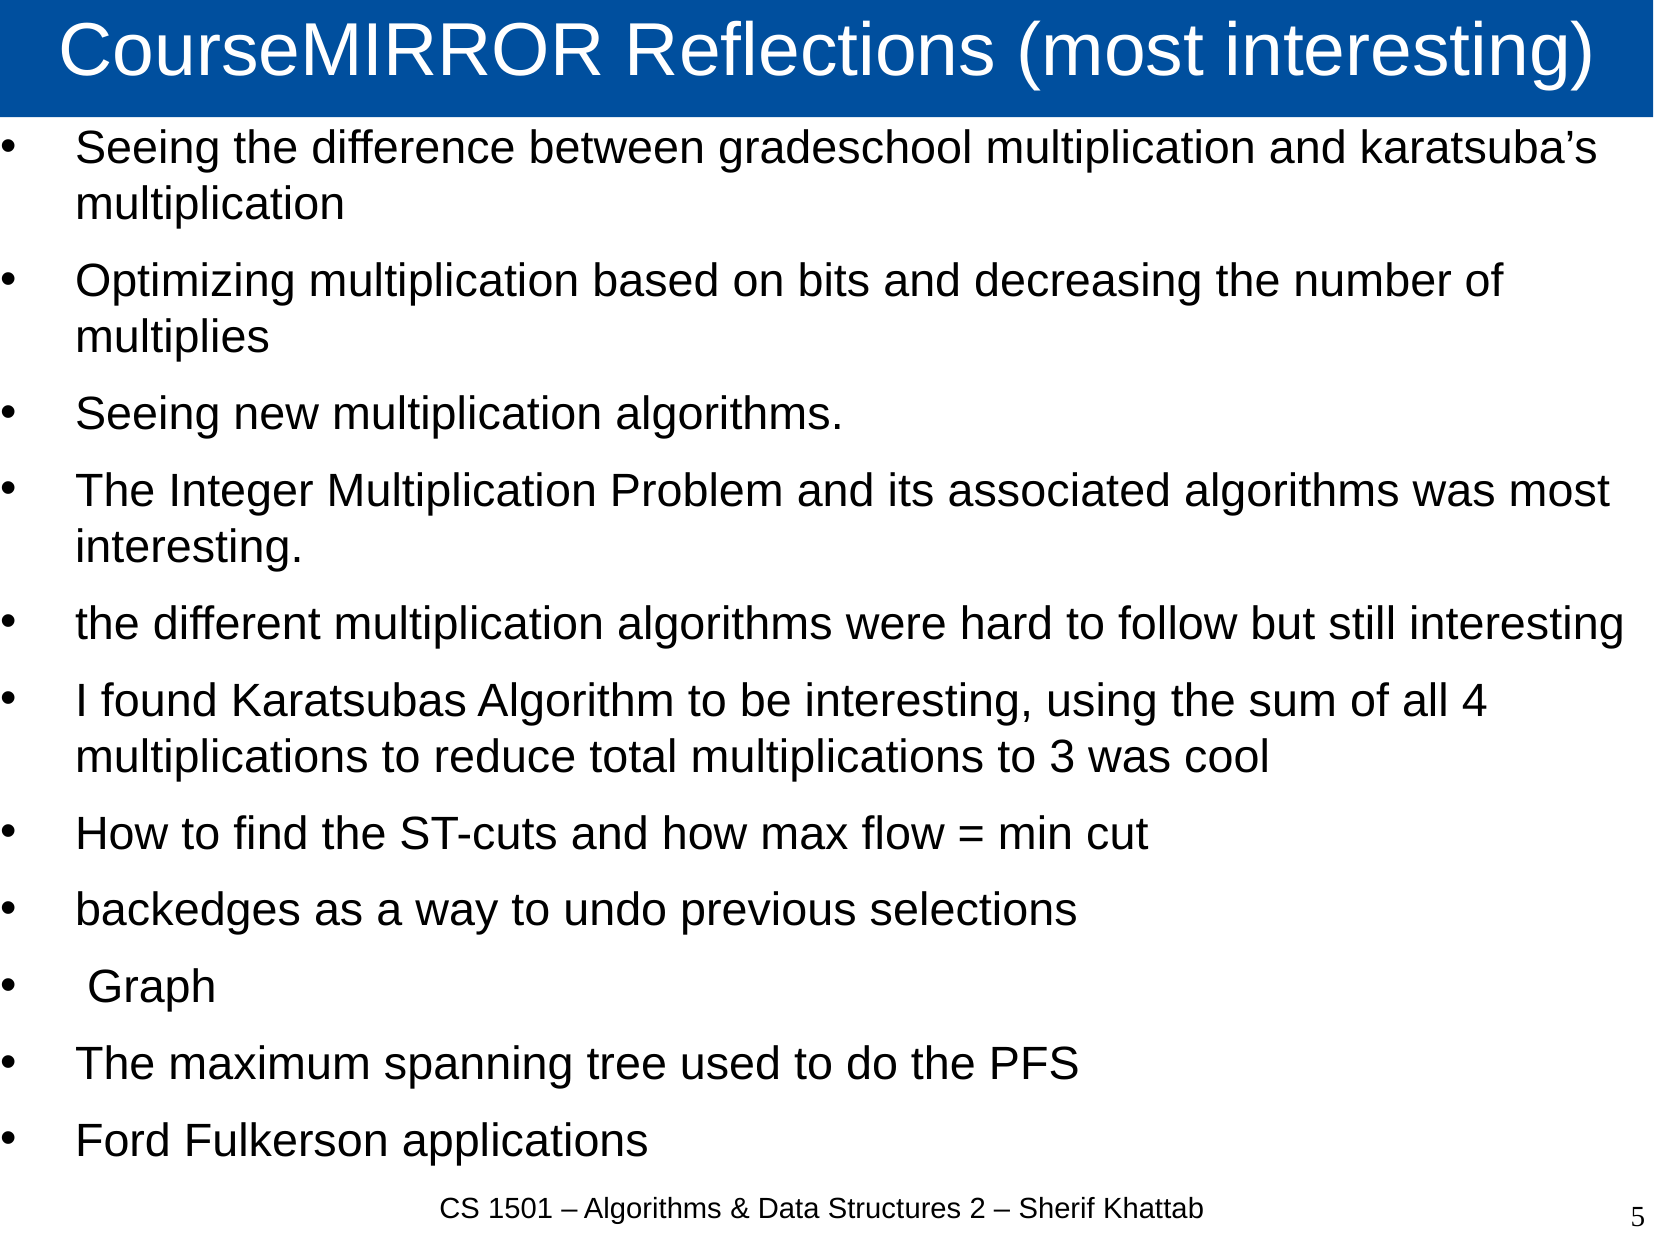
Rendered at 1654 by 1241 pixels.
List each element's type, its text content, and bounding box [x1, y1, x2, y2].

slide_number 5 [1265, 1199, 1646, 1241]
list Seeing the difference between gradeschool multiplication and karatsuba’s multiplication Optimizing multiplication based on bits and decreasing the number of multiplies Seeing new multiplication algorithms. The Integer Multiplication Problem and its associated algorithms was most interesting. the different multiplication algorithms were hard to follow but still interesting I found Karatsubas Algorithm to be interesting, using the sum of all 4 multiplications to reduce total multiplications to 3 was cool How to find the ST-cuts and how max flow = min cut backedges as a way to undo previous selections Graph The maximum spanning tree used to do the PFS Ford Fulkerson applications [0, 117, 1654, 1195]
footer CS 1501 – Algorithms & Data Structures 2 – Sherif Khattab [407, 1191, 1238, 1241]
title CourseMIRROR Reflections (most interesting) [0, 0, 1654, 117]
